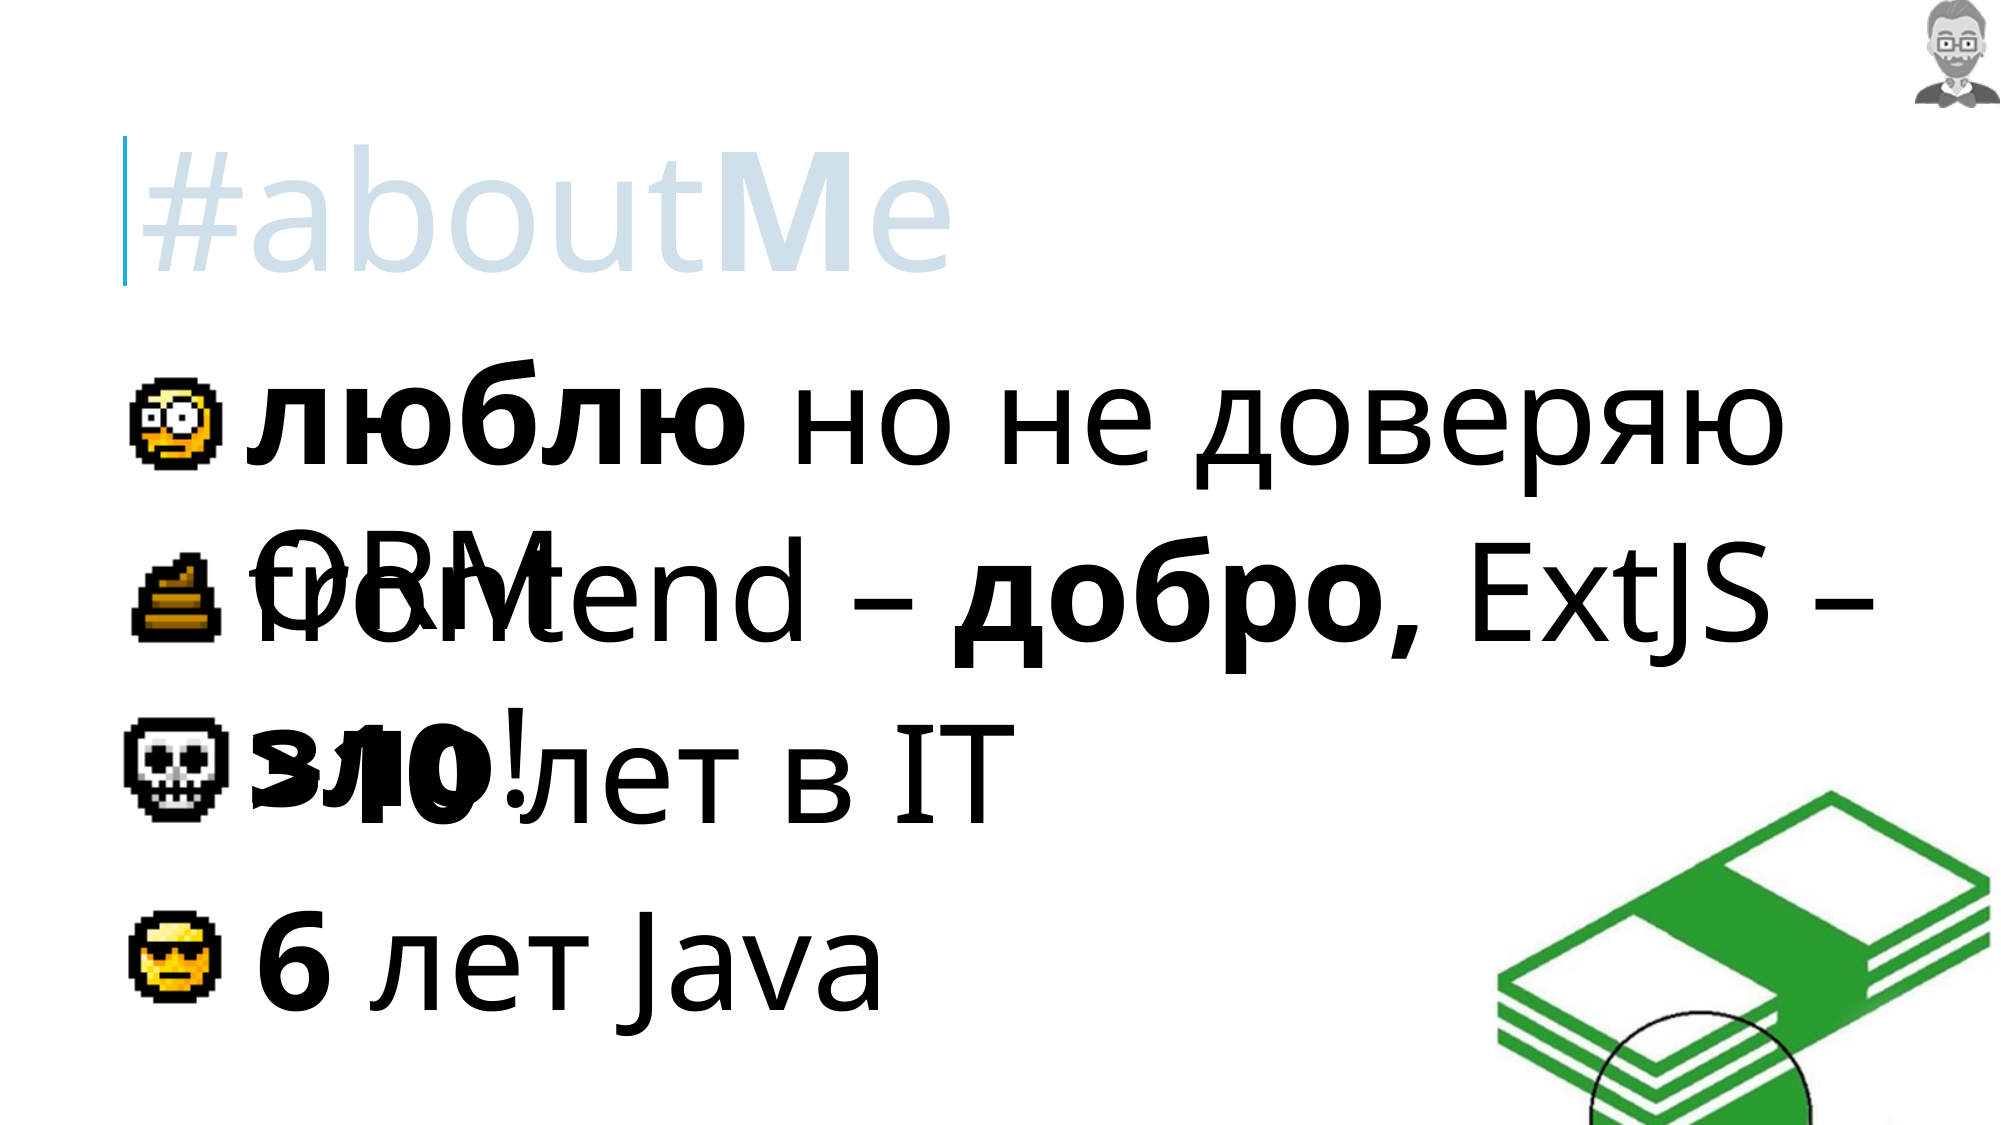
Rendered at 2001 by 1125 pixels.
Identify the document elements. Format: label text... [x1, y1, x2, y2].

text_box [113, 678, 1952, 861]
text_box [123, 319, 2000, 495]
picture [1915, 0, 2000, 108]
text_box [122, 496, 2000, 679]
text_box #aboutMe [124, 126, 1890, 317]
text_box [1470, 778, 2000, 1125]
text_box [125, 865, 1463, 1048]
